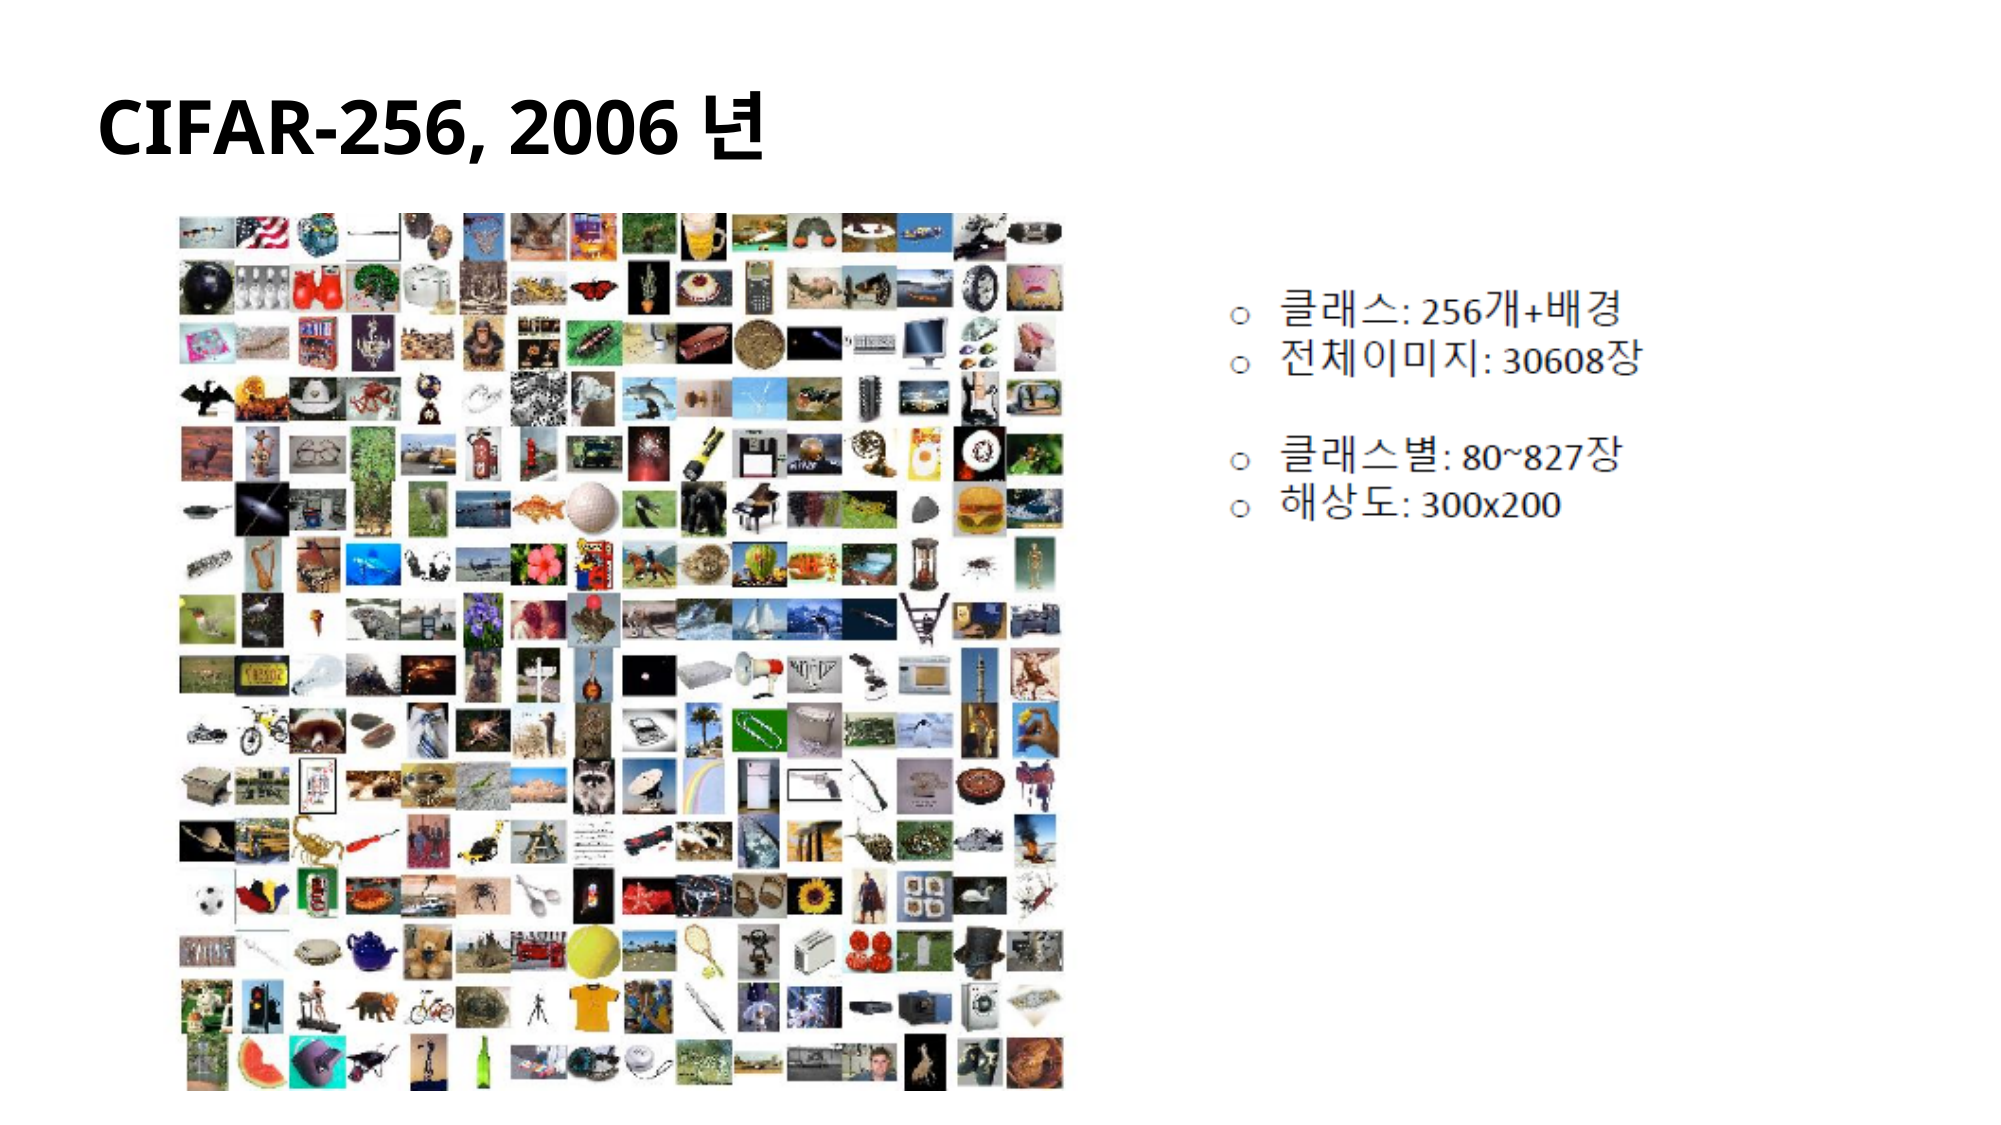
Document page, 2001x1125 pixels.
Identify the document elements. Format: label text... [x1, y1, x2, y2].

picture [144, 213, 1664, 1091]
title CIFAR-256, 2006년 [81, 55, 1931, 179]
